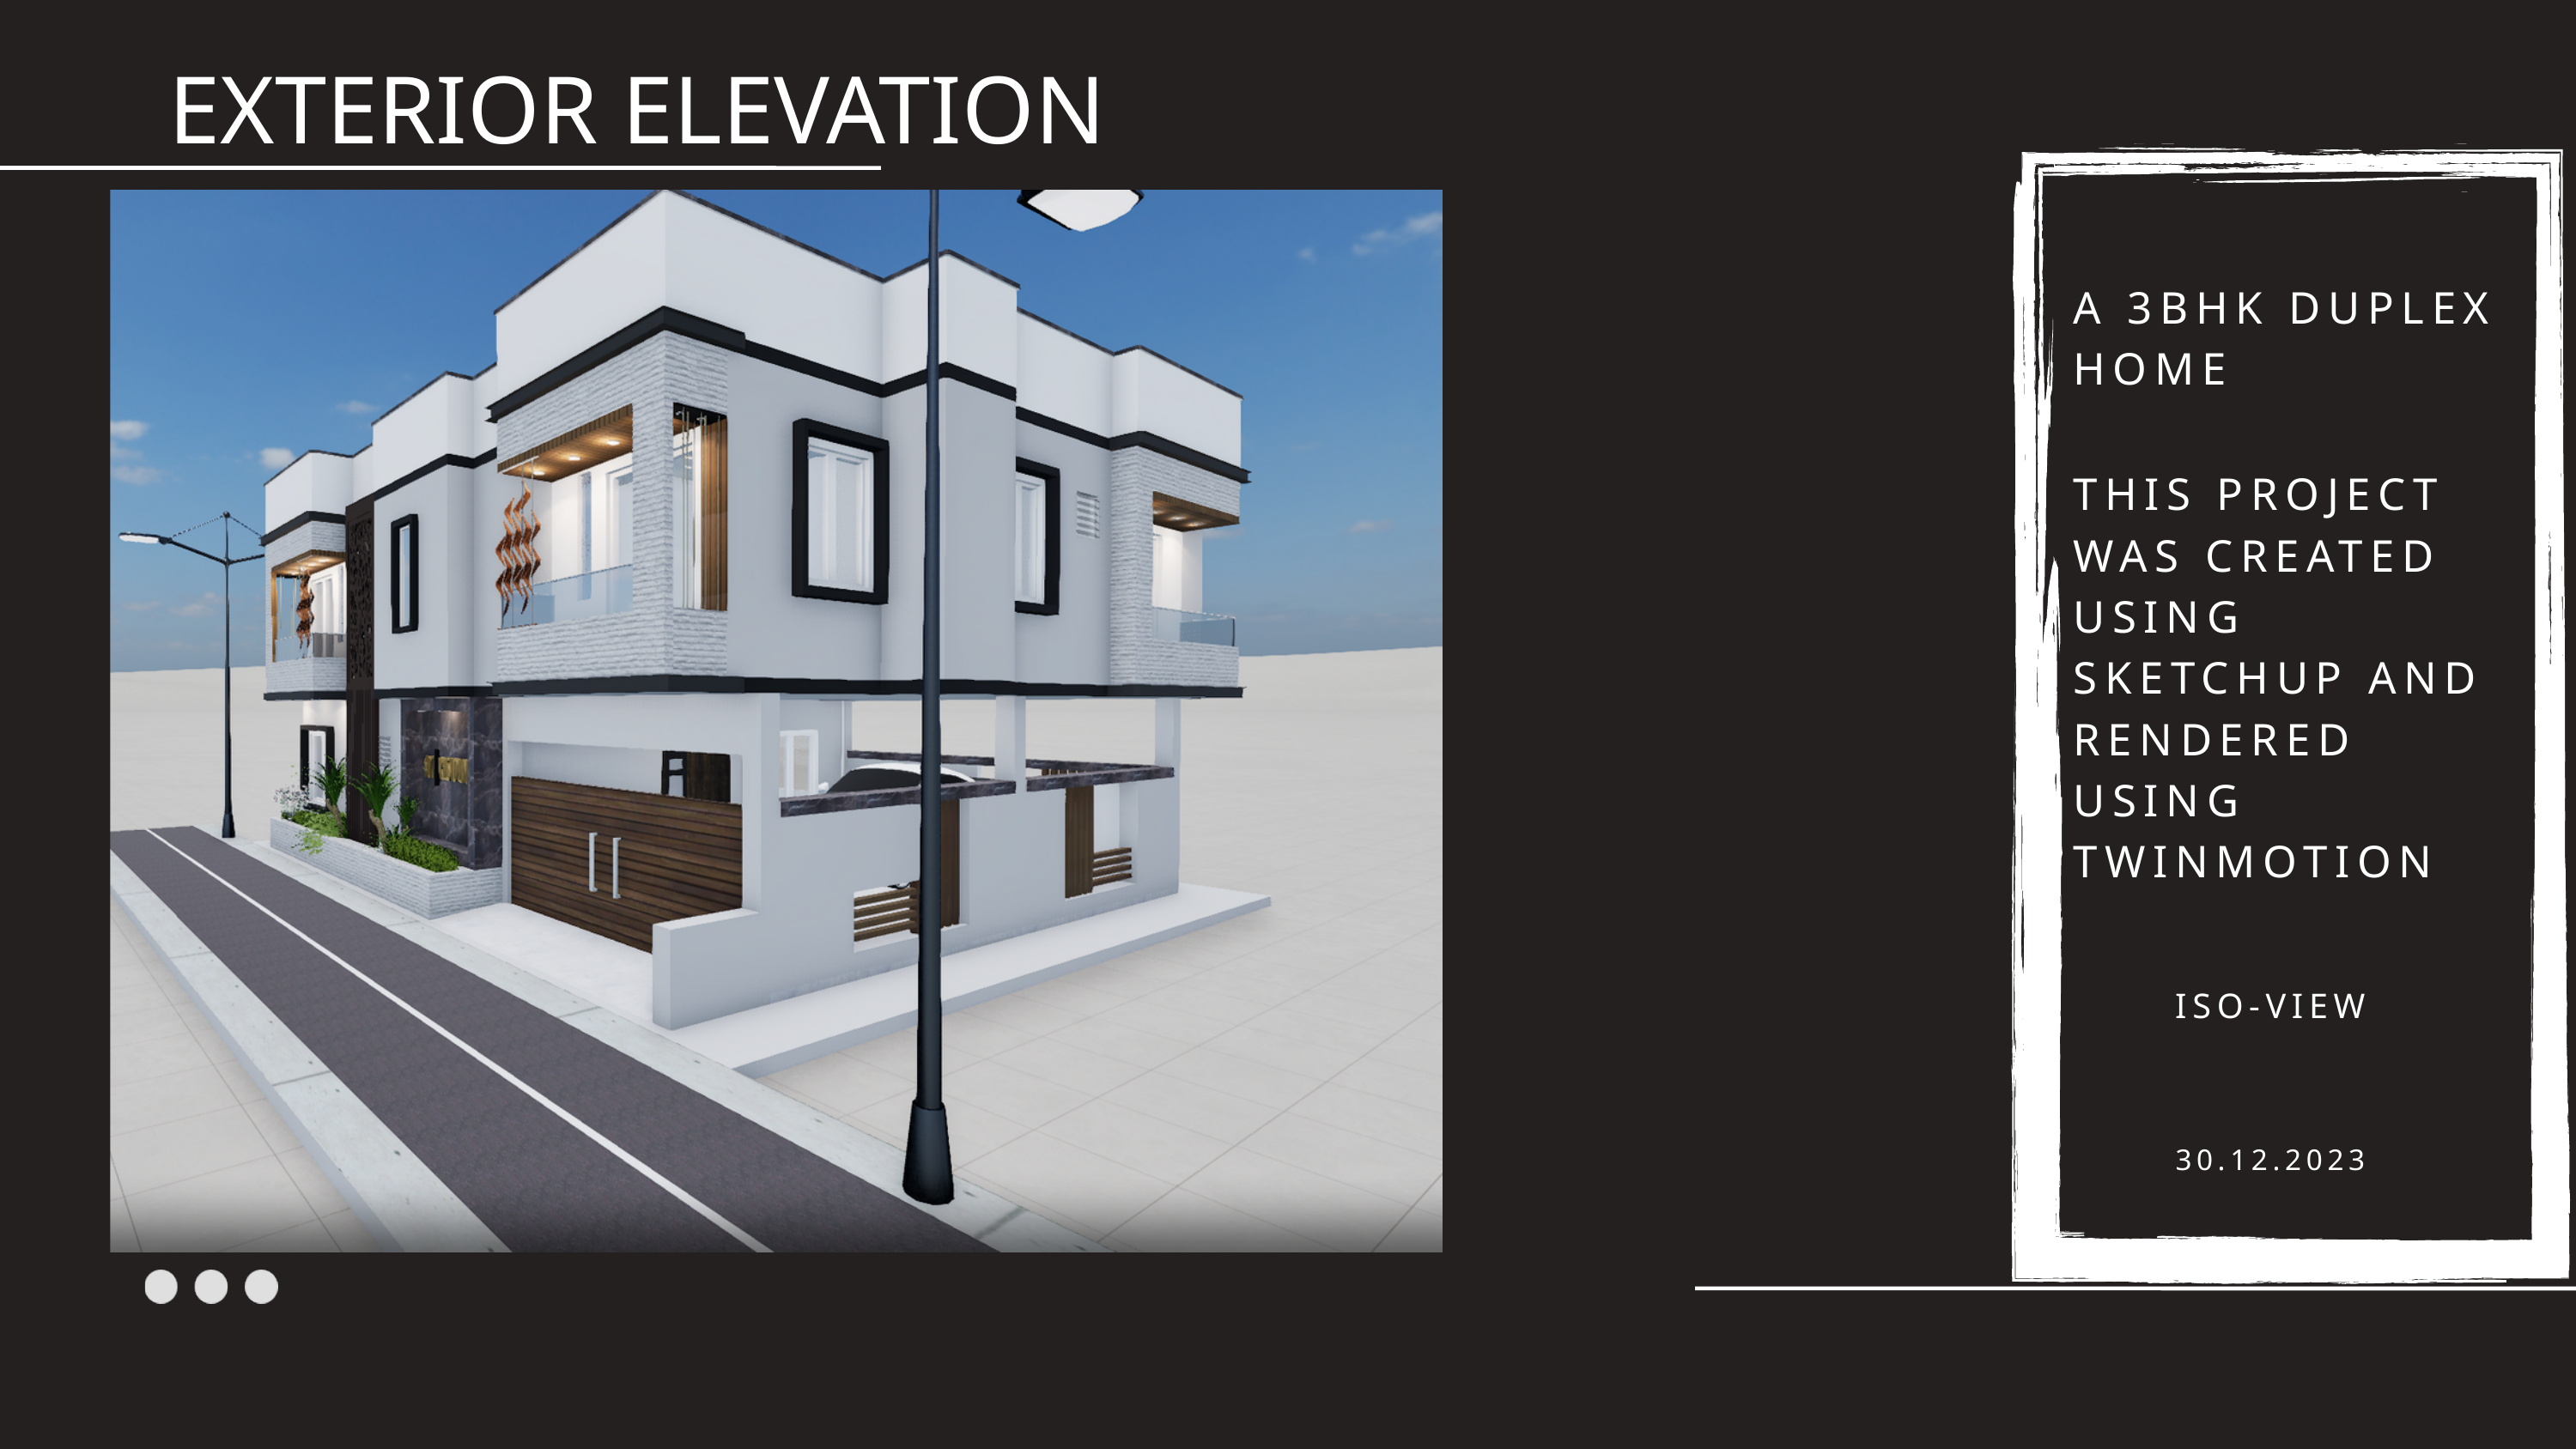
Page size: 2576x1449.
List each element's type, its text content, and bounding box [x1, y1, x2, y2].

text_box [144, 1270, 278, 1304]
text_box EXTERIOR ELEVATION [64, 32, 1211, 163]
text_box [2005, 142, 2576, 1352]
text_box [110, 190, 1443, 1252]
